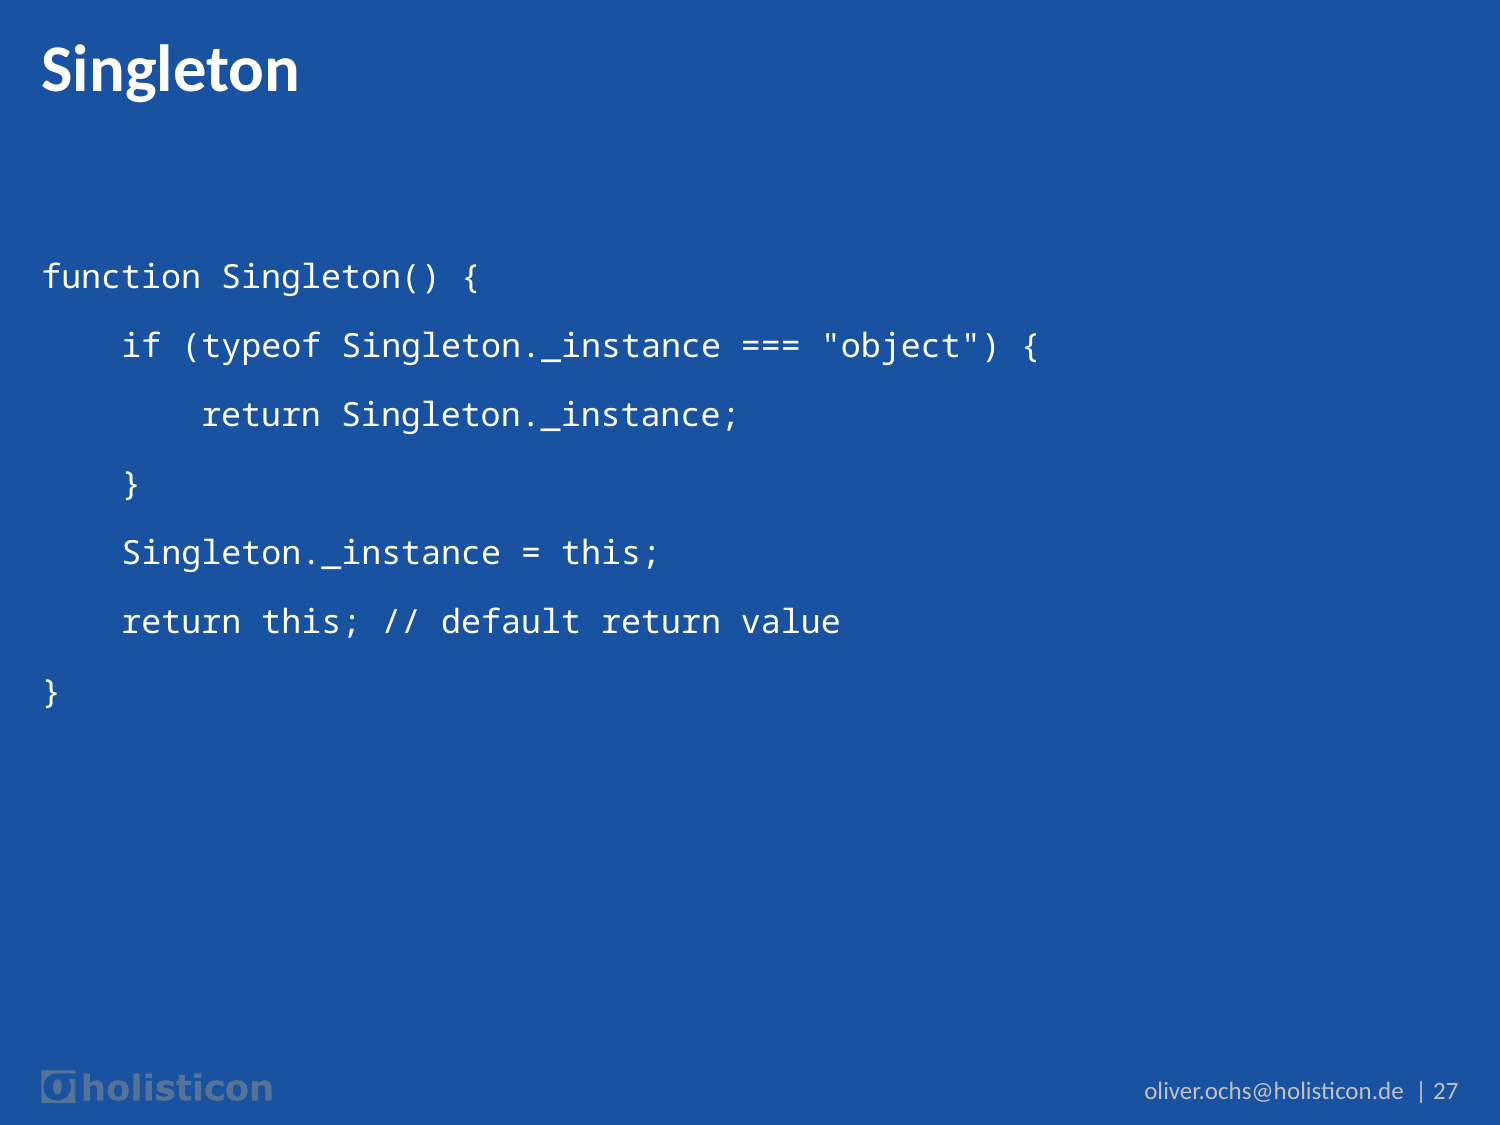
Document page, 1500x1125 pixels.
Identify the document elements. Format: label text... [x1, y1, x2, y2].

title Singleton [41, 24, 1436, 188]
list function Singleton() { if (typeof Singleton._instance === "object") { return Singleton._instance; } Singleton._instance = this; return this; // default return value } [41, 255, 1436, 973]
